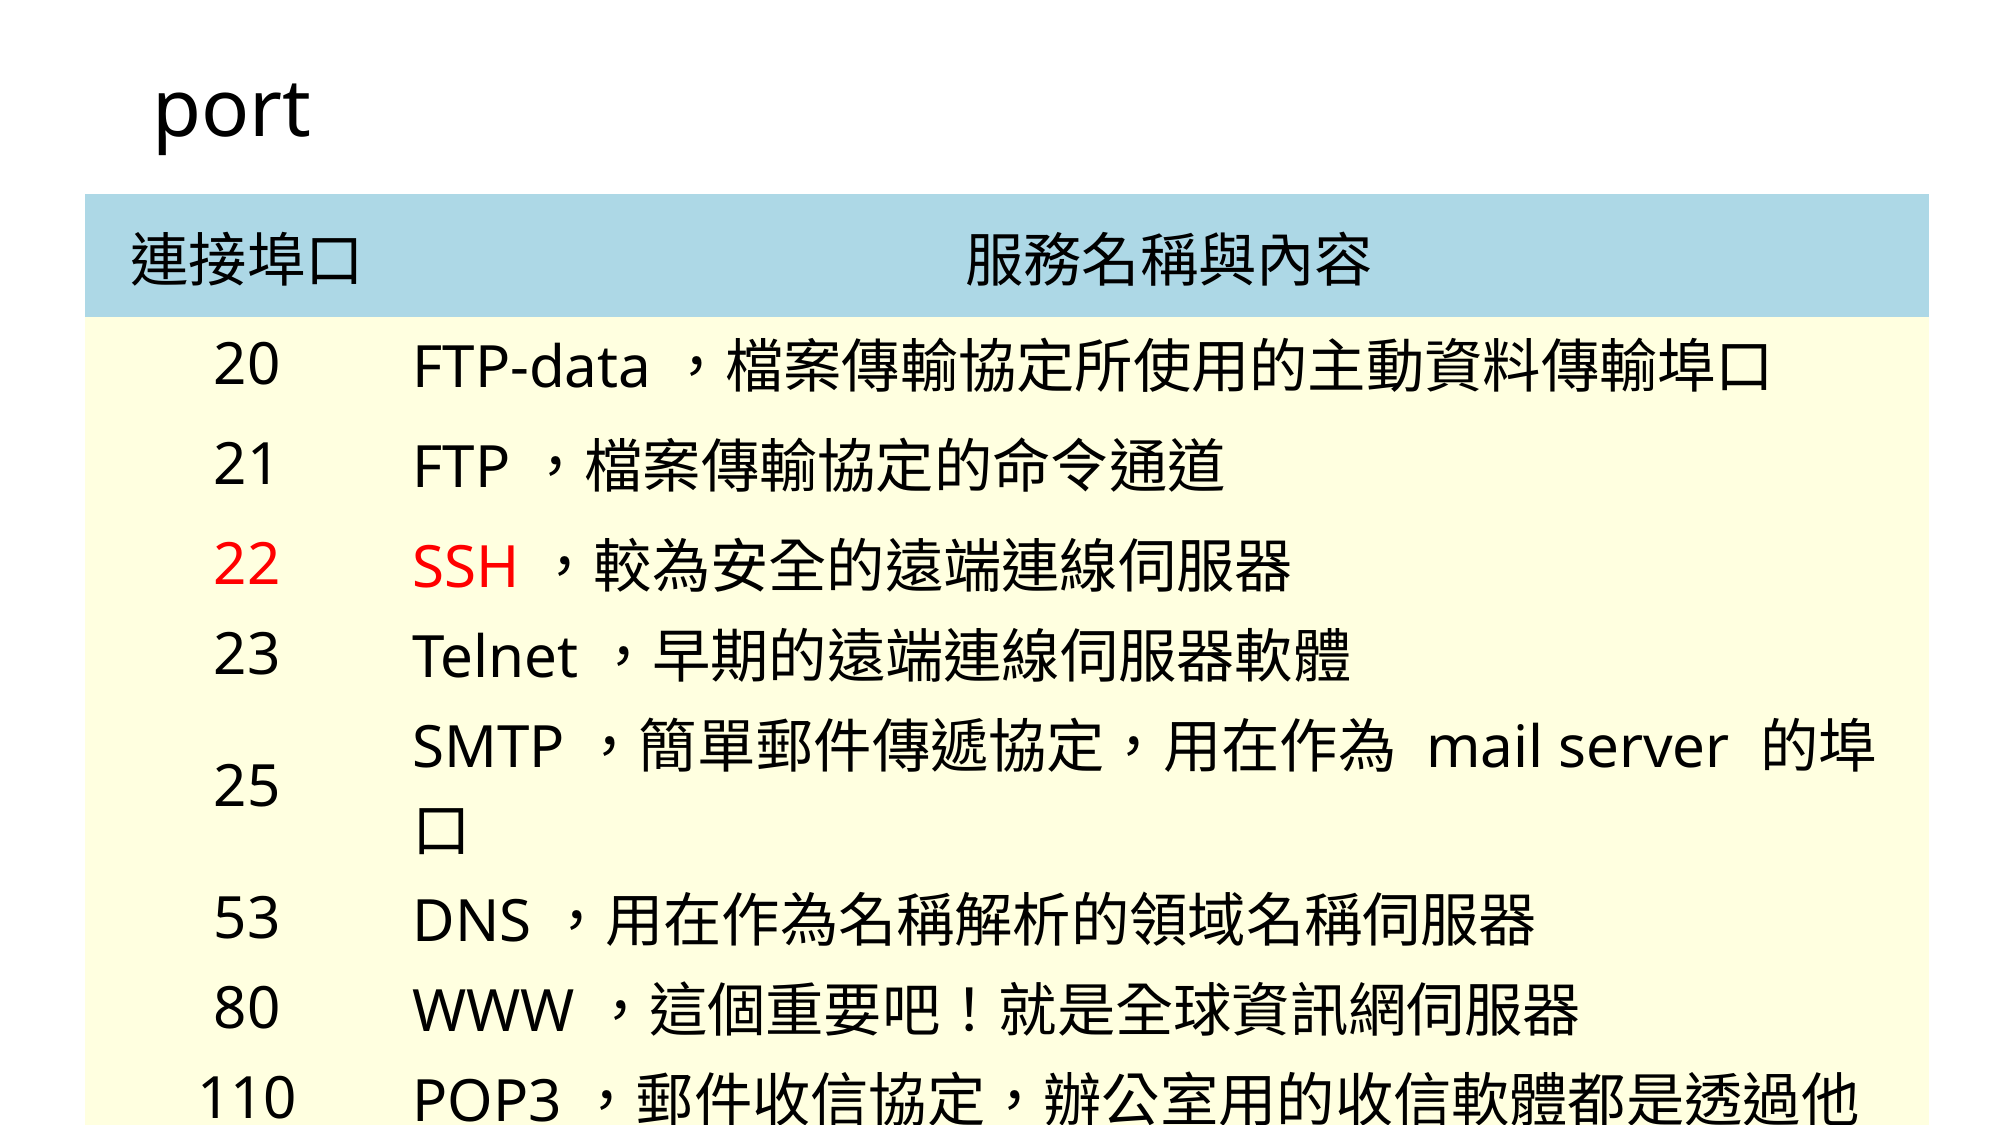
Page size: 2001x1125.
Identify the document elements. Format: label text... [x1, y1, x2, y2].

table_header 服務名稱與內容 [410, 194, 1929, 317]
table_cell FTP-data，檔案傳輸協定所使用的主動資料傳輸埠口 [410, 317, 1929, 407]
table_cell DNS，用在作為名稱解析的領域名稱伺服器 [410, 871, 1929, 961]
table_cell FTP，檔案傳輸協定的命令通道 [410, 407, 1929, 517]
table_header 連接埠口 [85, 194, 410, 317]
table_cell SMTP，簡單郵件傳遞協定，用在作為 mail server 的埠口 [410, 697, 1929, 871]
table_cell 110 [85, 1051, 410, 1125]
title port [137, 59, 1863, 162]
table_cell 22 [85, 517, 410, 607]
table_cell 20 [85, 317, 410, 407]
table_cell WWW，這個重要吧！就是全球資訊網伺服器 [410, 961, 1929, 1051]
table_cell 53 [85, 871, 410, 961]
table_cell 21 [85, 407, 410, 517]
table_cell 80 [85, 961, 410, 1051]
table_cell 23 [85, 607, 410, 697]
table_cell Telnet，早期的遠端連線伺服器軟體 [410, 607, 1929, 697]
table_cell POP3，郵件收信協定，辦公室用的收信軟體都是透過他 [410, 1051, 1929, 1125]
table_cell 25 [85, 697, 410, 871]
table_cell SSH，較為安全的遠端連線伺服器 [410, 517, 1929, 607]
